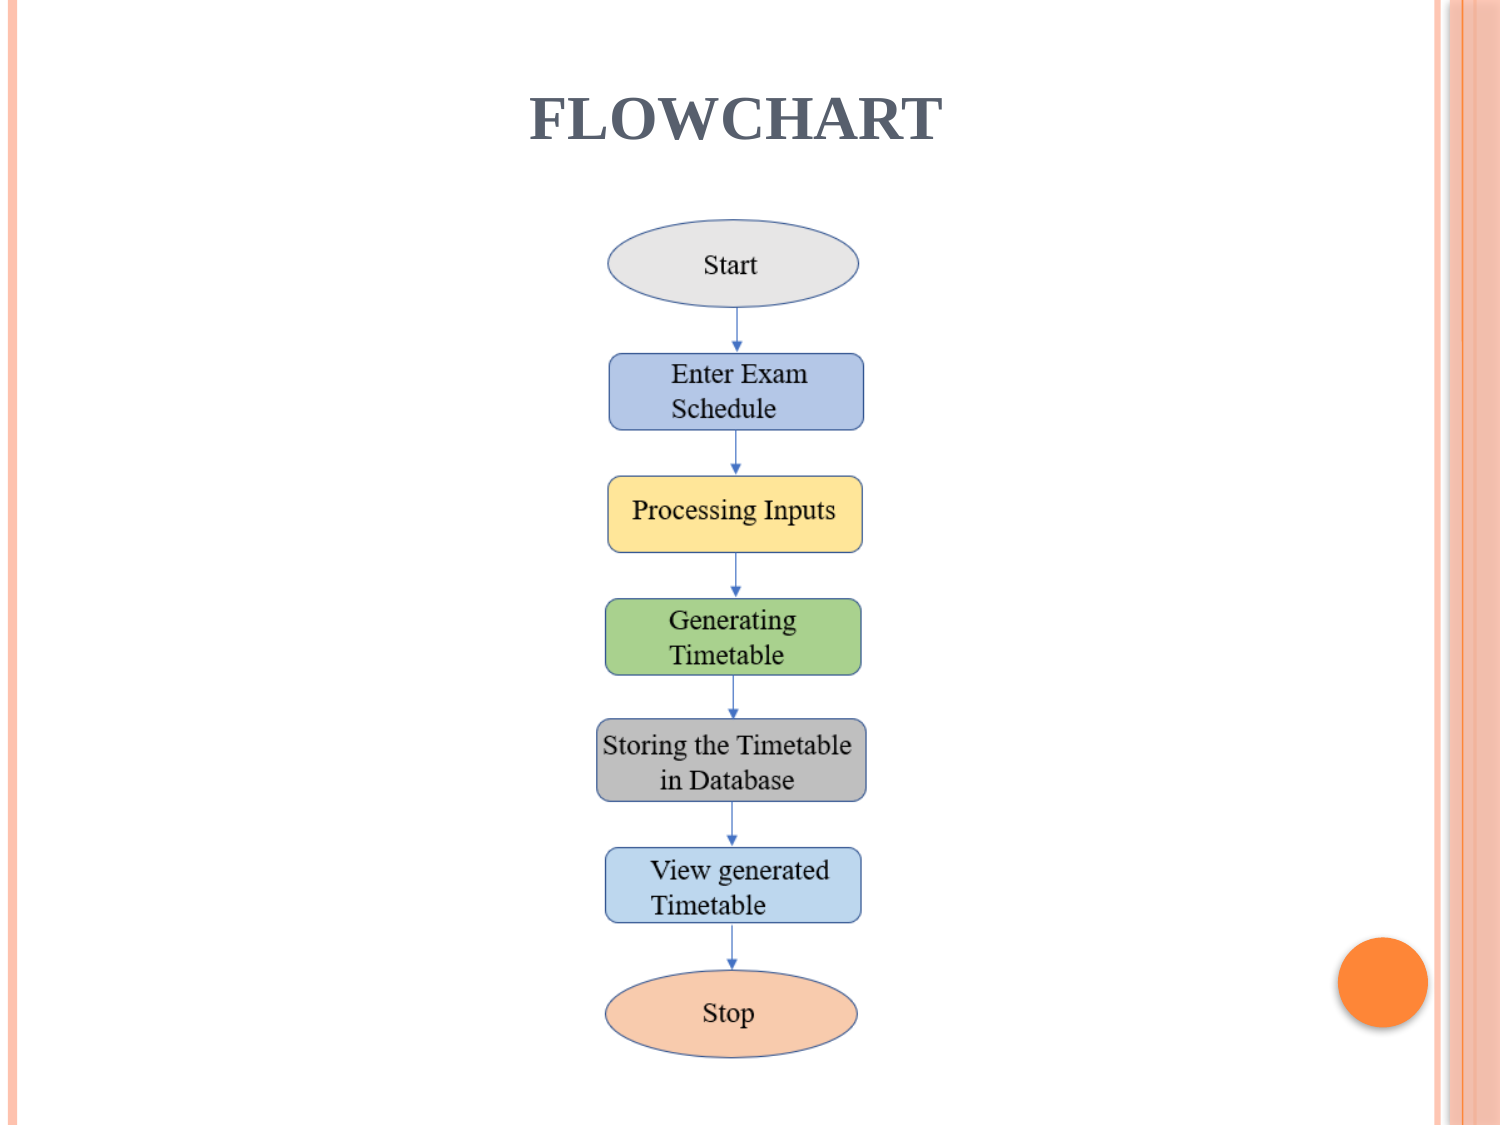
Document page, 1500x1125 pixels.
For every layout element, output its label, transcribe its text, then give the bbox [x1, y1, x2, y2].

title FLOWCHART [123, 54, 1349, 160]
picture [465, 207, 978, 1072]
